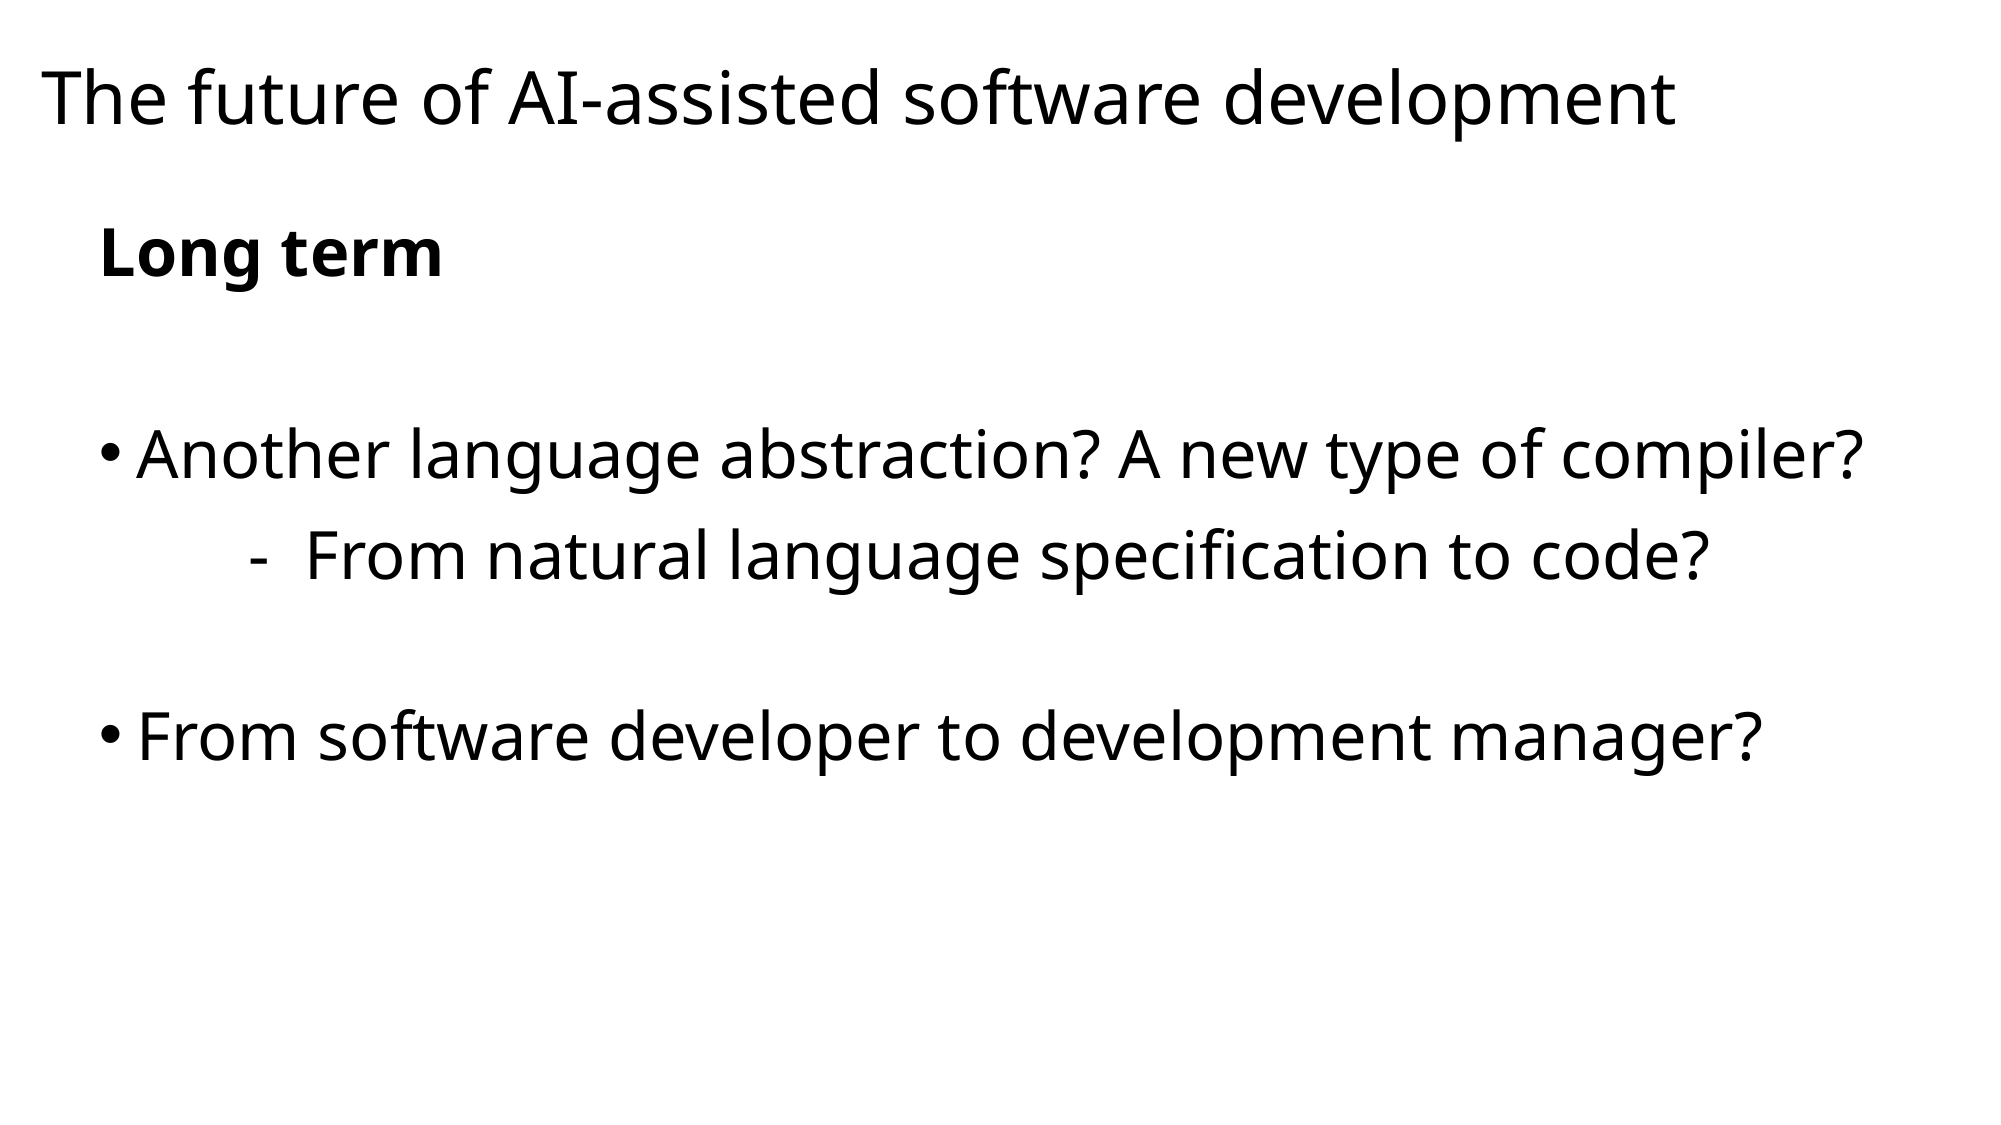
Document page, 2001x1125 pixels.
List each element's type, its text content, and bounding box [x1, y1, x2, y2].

text_box [59, 180, 1931, 1099]
title The future of AI-assisted software development [26, 26, 1898, 175]
text_box Long term Another language abstraction? A new type of compiler? - From natural language specification to code? From software developer to development manager? [84, 202, 1956, 1121]
